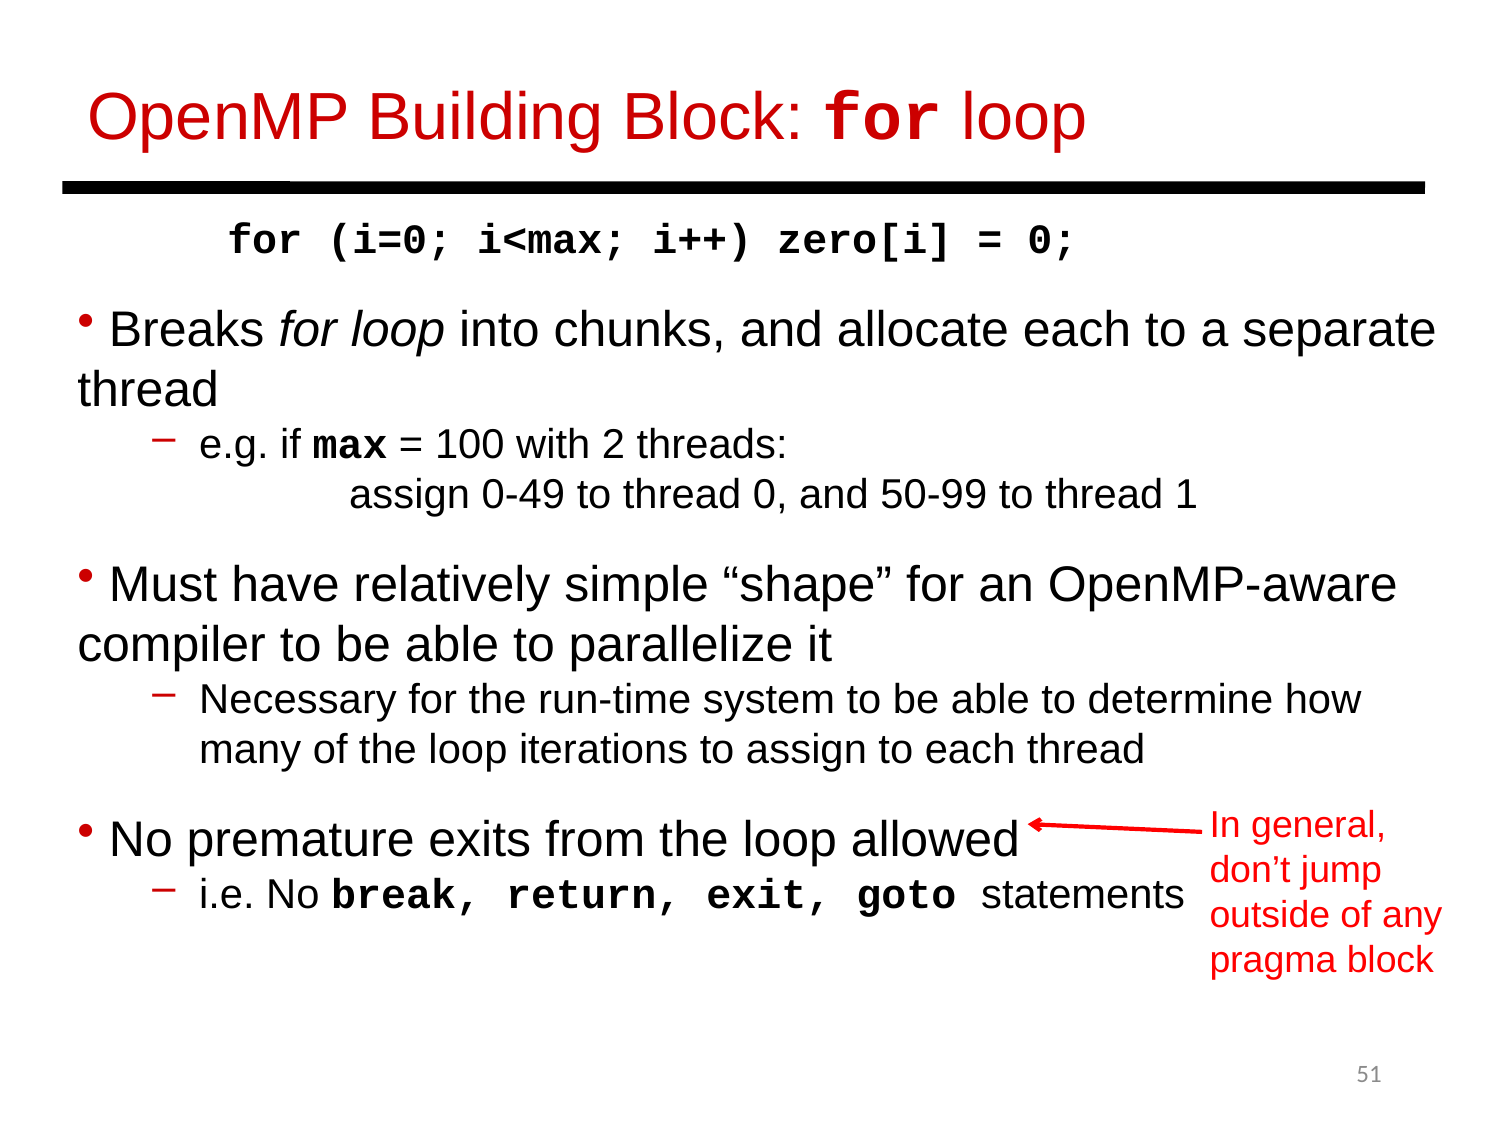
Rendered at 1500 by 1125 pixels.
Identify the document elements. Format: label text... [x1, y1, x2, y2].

text_box for (i=0; i<max; i++) zero[i] = 0; Breaks for loop into chunks, and allocate each to a separate thread e.g. if max = 100 with 2 threads: assign 0-49 to thread 0, and 50-99 to thread 1 Must have relatively simple “shape” for an OpenMP-aware compiler to be able to parallelize it Necessary for the run-time system to be able to determine how many of the loop iterations to assign to each thread No premature exits from the loop allowed i.e. No break, return, exit, goto statements [62, 203, 1455, 924]
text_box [1027, 792, 1487, 989]
slide_number 51 [1059, 1042, 1397, 1103]
text_box OpenMP Building Block: for loop [72, 65, 1359, 160]
